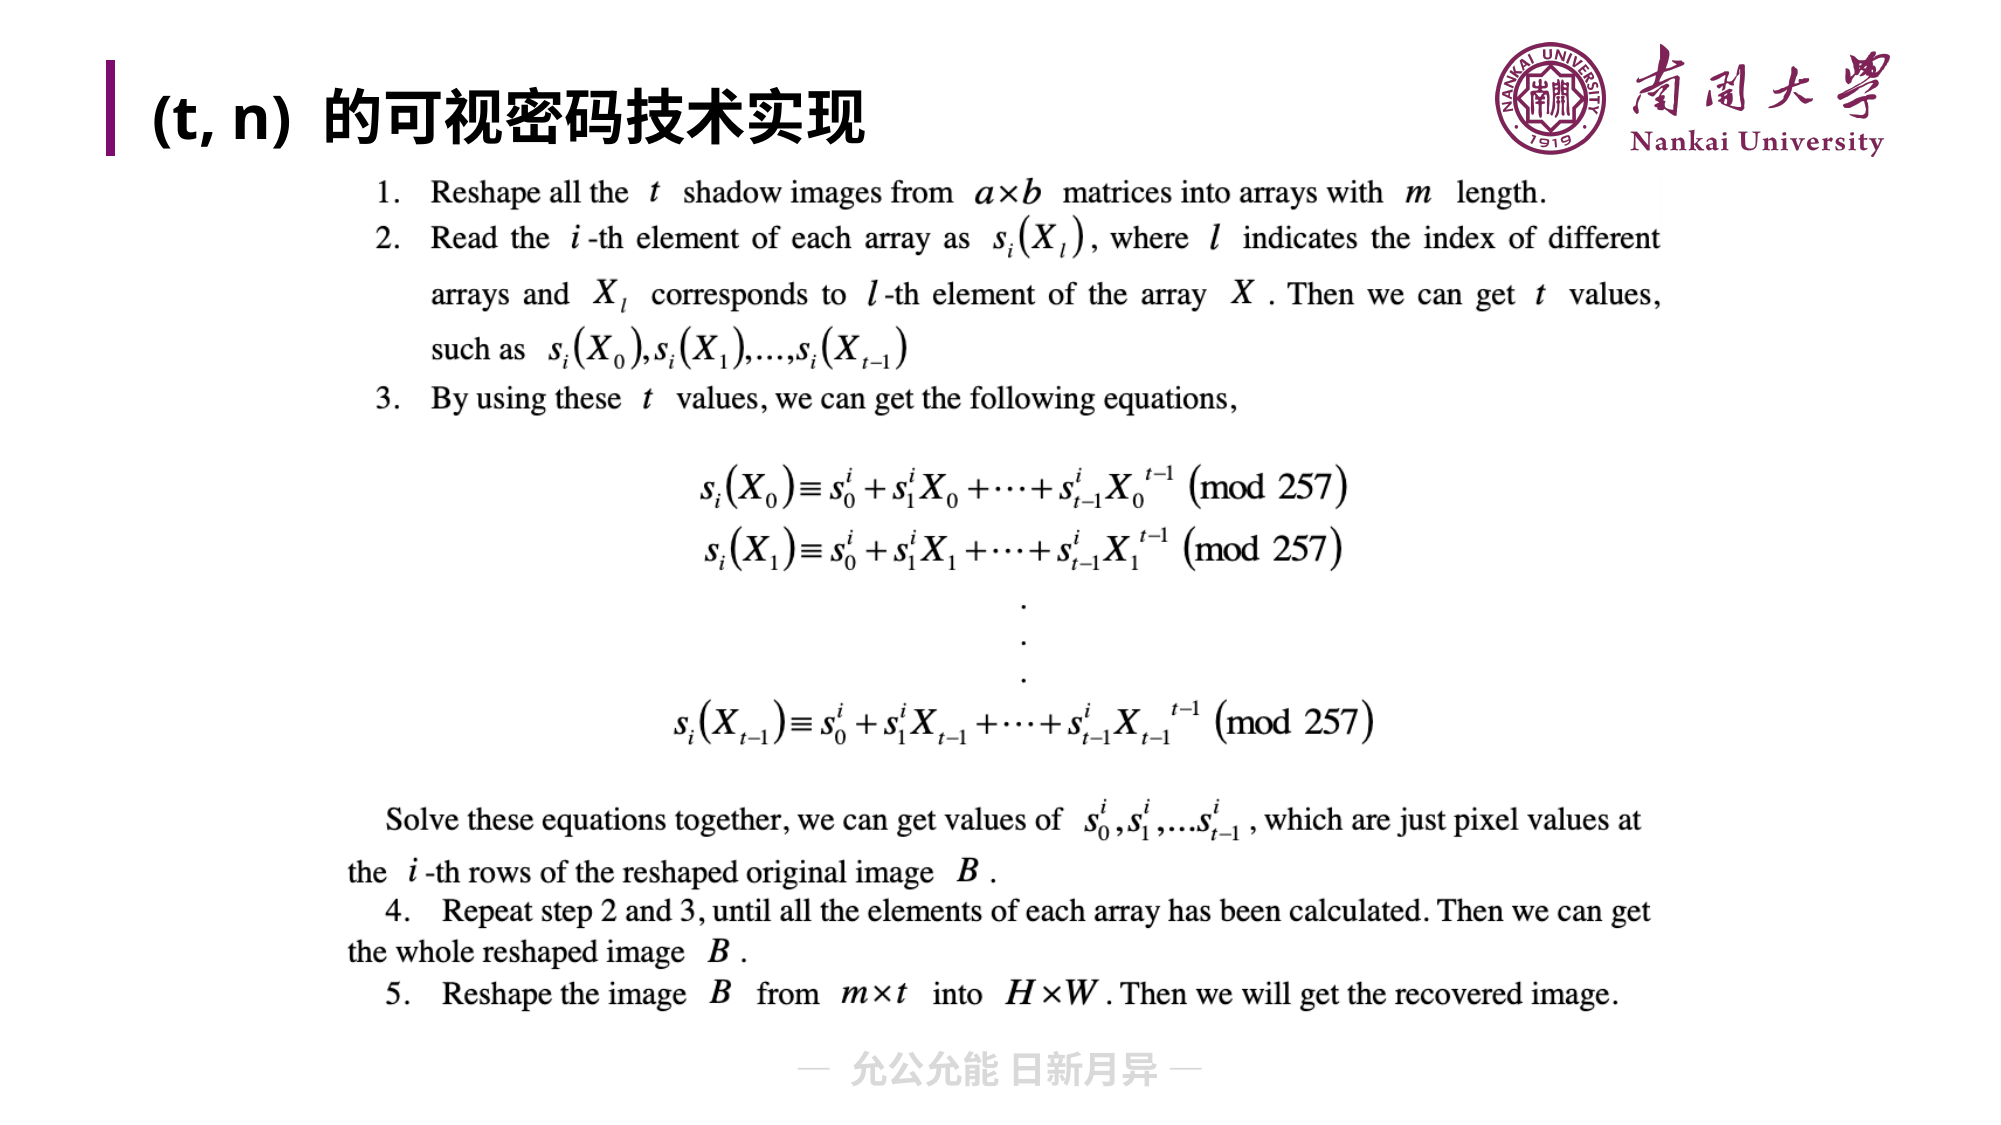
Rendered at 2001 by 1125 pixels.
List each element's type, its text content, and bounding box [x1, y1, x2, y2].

title (t, n) 的可视密码技术实现 [137, 48, 1464, 191]
picture [337, 171, 1663, 1044]
picture [1495, 42, 1890, 157]
